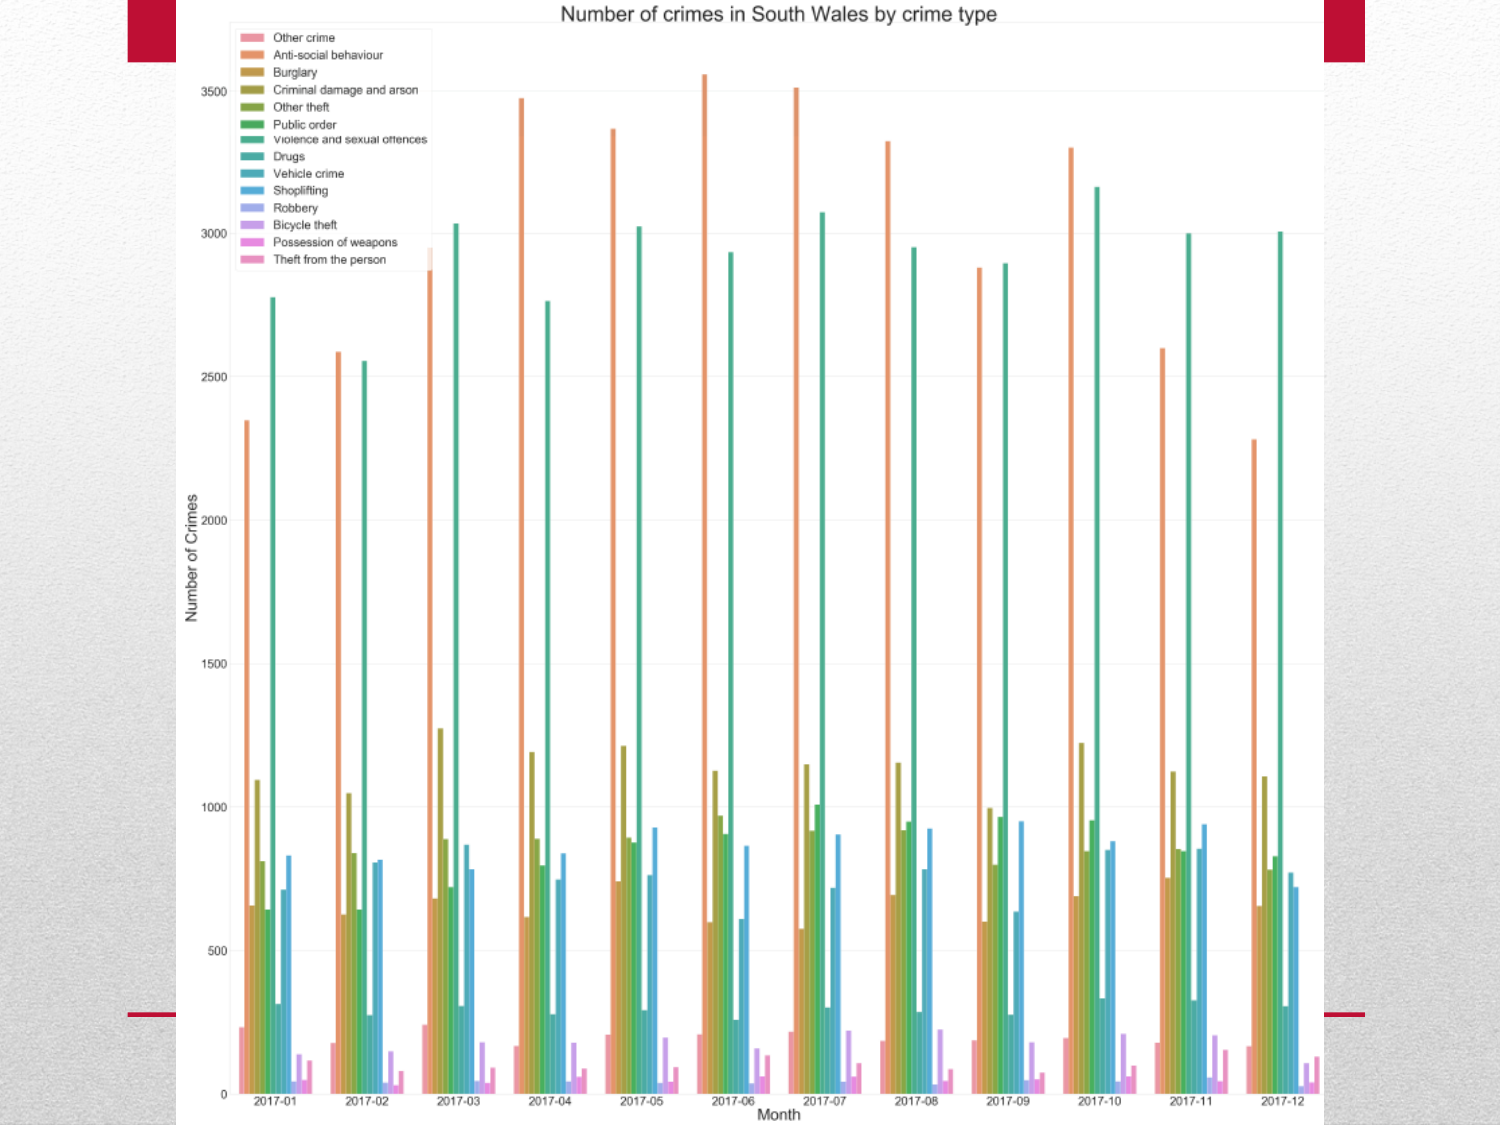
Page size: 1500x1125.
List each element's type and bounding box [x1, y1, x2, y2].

picture [175, 0, 1325, 1125]
